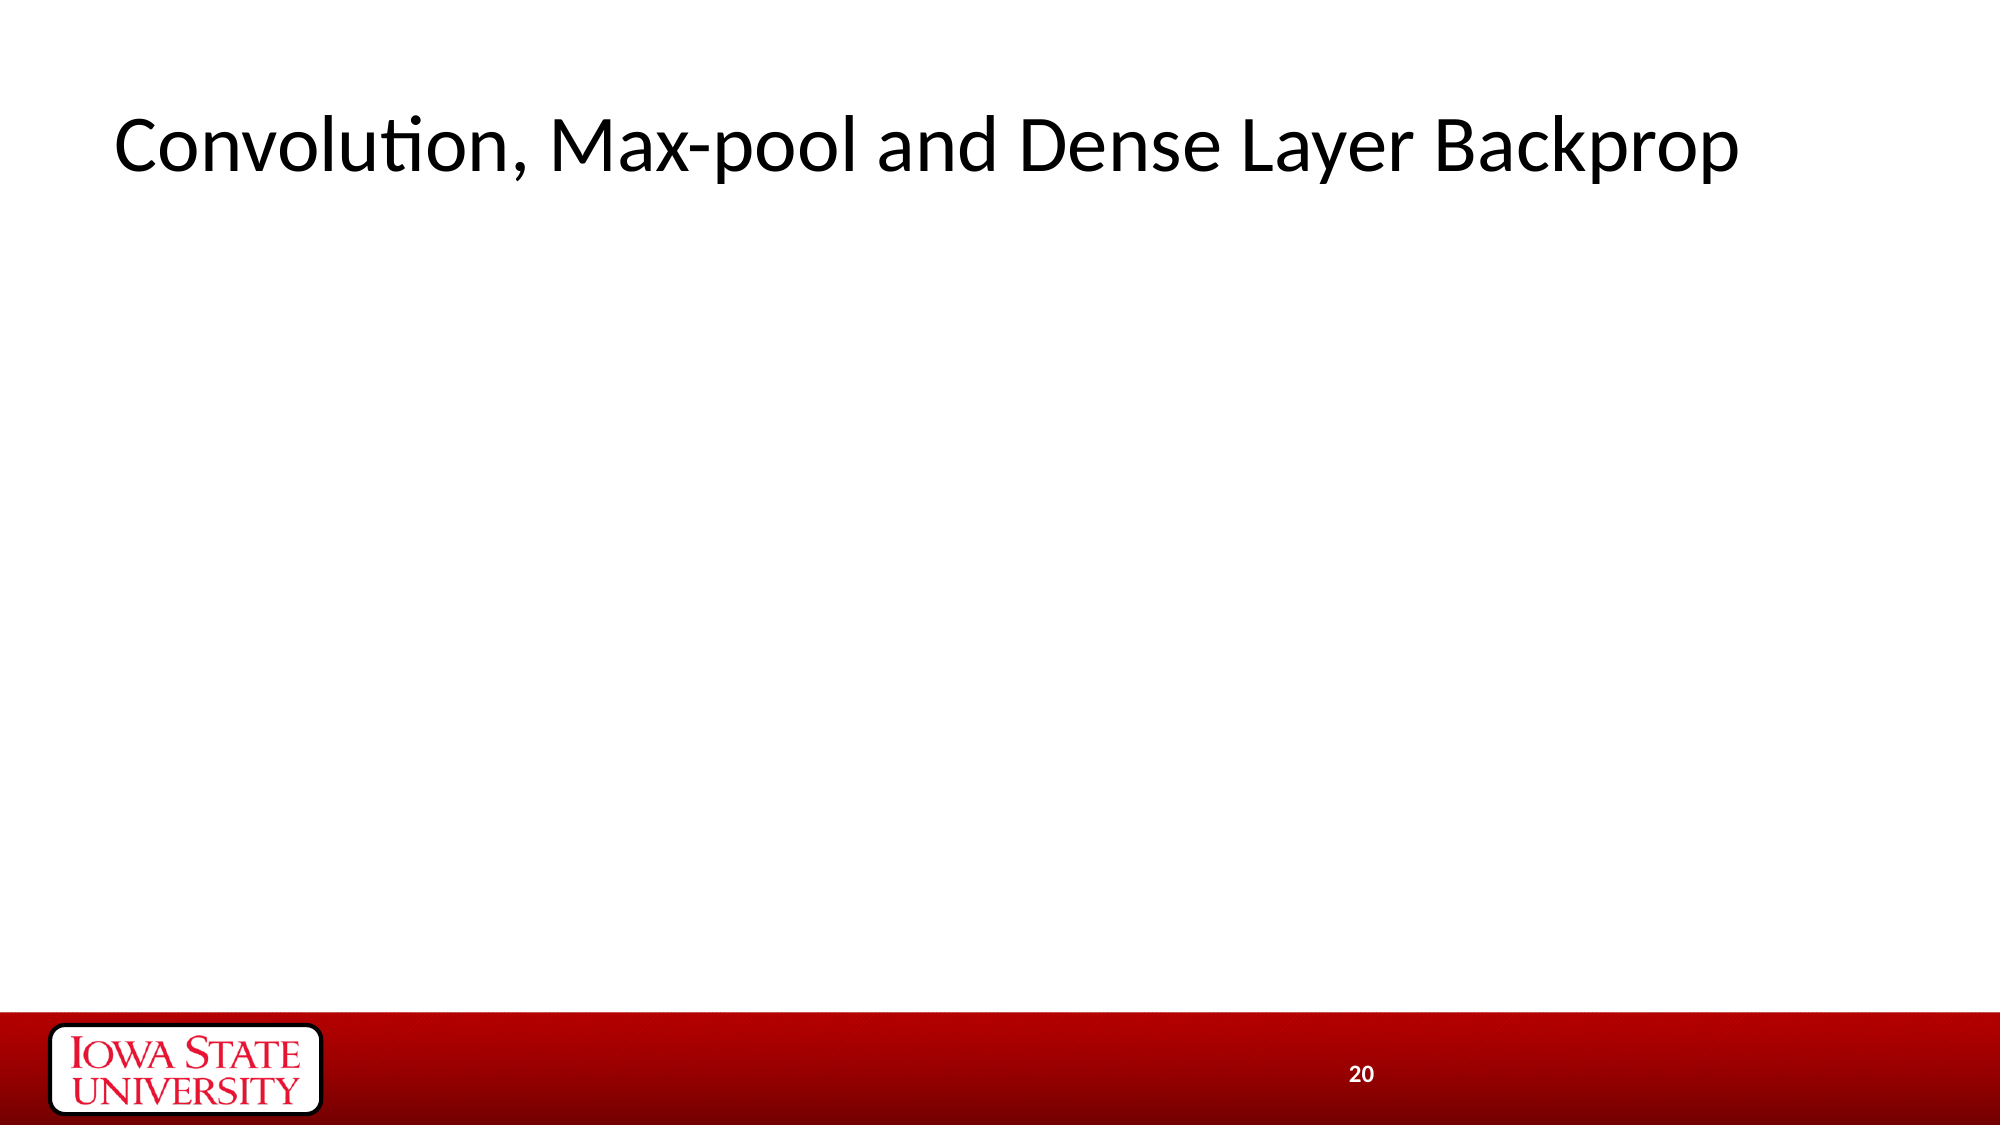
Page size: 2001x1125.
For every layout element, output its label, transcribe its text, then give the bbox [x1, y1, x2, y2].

title Convolution, Max-pool and Dense Layer Backprop [99, 45, 1900, 233]
picture [71, 1035, 300, 1105]
slide_number 20 [1128, 1042, 1595, 1103]
